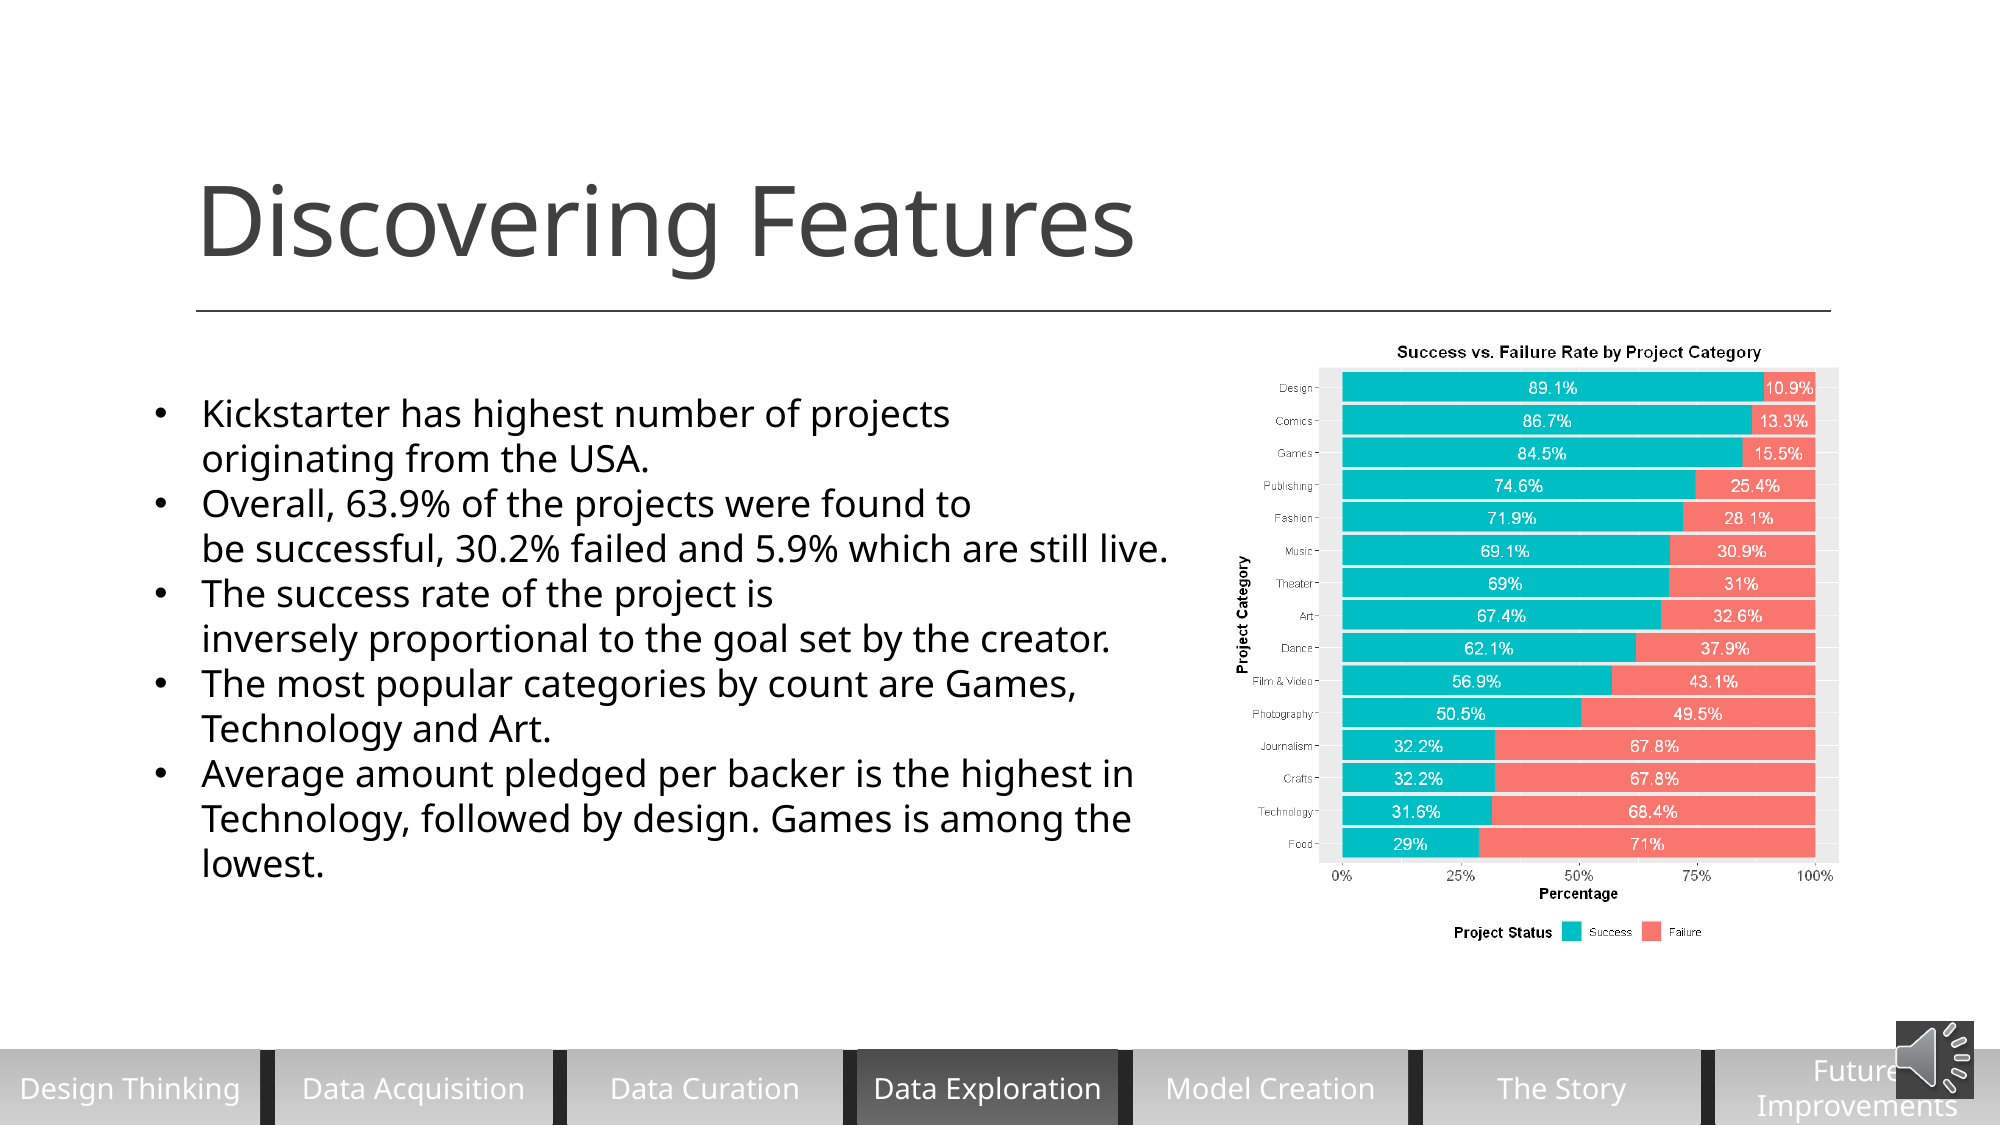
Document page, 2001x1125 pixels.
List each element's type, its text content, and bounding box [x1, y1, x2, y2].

text_box Data Curation [566, 1049, 844, 1125]
text_box Future Improvements [1714, 1049, 2000, 1125]
text_box Model Creation [1132, 1049, 1410, 1125]
text_box The Story [1422, 1049, 1702, 1125]
text_box Design Thinking [0, 1049, 261, 1125]
picture [1227, 337, 1846, 956]
title Discovering Features [180, 47, 1830, 285]
picture [1894, 1019, 1976, 1101]
text_box Kickstarter has highest number of projects originating from the USA. Overall, 63.9% of the projects were found to be successful, 30.2% failed and 5.9% which are still live. The success rate of the project is inversely proportional to the goal set by the creator. The most popular categories by count are Games, Technology and Art. Average amount pledged per backer is the highest in Technology, followed by design. Games is among the lowest. [139, 382, 1212, 983]
text_box Data Exploration [856, 1049, 1119, 1125]
text_box Data Acquisition [274, 1049, 554, 1125]
